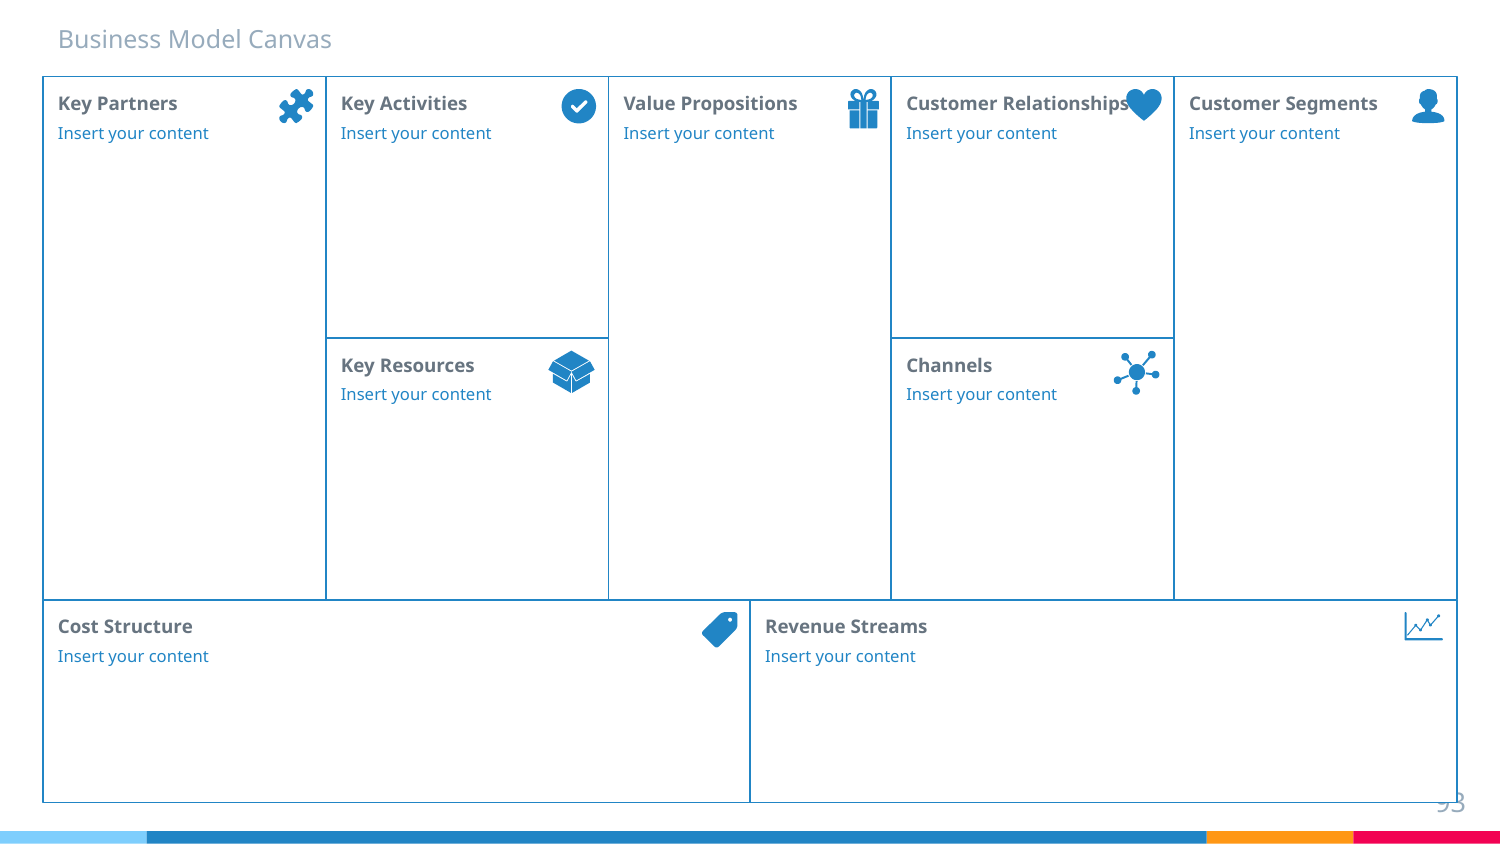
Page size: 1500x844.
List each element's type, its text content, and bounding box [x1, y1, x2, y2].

text_box Key Resources Insert your content [326, 338, 608, 599]
slide_number 93 [1391, 770, 1482, 822]
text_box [847, 88, 880, 129]
text_box [702, 612, 738, 648]
text_box Revenue Streams Insert your content [749, 599, 1457, 803]
text_box Customer Relationships Insert your content [891, 76, 1174, 338]
text_box Customer Segments Insert your content [1174, 76, 1457, 599]
text_box Value Propositions Insert your content [608, 76, 891, 599]
text_box Channels Insert your content [891, 338, 1174, 599]
text_box [1412, 89, 1445, 124]
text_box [548, 350, 596, 394]
text_box Key Partners Insert your content [42, 76, 326, 599]
text_box [279, 89, 314, 124]
title Business Model Canvas [42, 0, 1457, 76]
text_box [1113, 350, 1160, 395]
text_box Cost Structure Insert your content [42, 599, 749, 803]
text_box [1404, 611, 1444, 641]
text_box [1126, 89, 1162, 121]
text_box Key Activities Insert your content [326, 76, 608, 338]
text_box [561, 89, 597, 124]
